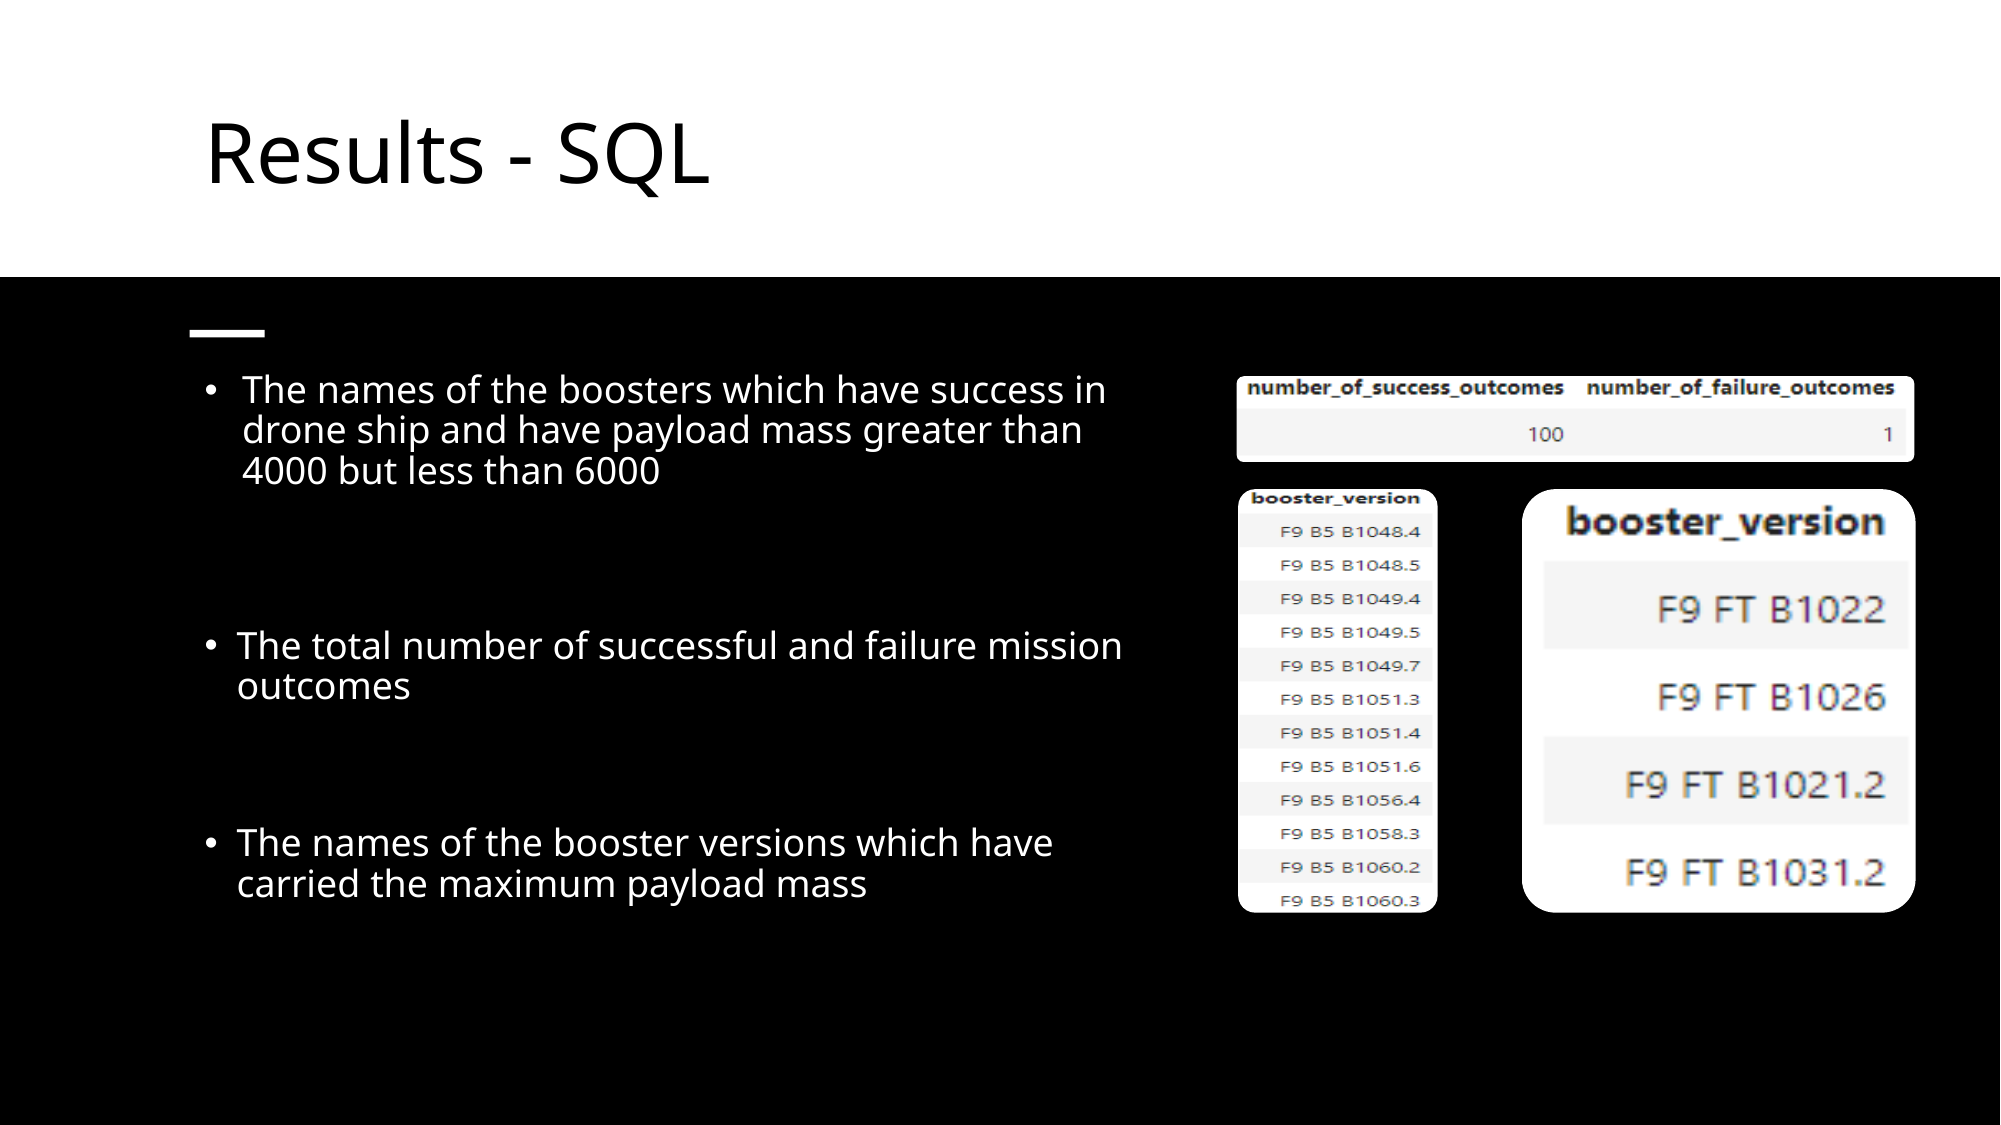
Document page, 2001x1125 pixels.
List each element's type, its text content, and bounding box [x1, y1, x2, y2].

picture [1521, 489, 1916, 913]
title Results - SQL [189, 104, 1812, 253]
picture [1238, 489, 1438, 913]
text_box [0, 276, 2000, 1125]
list The names of the boosters which have success in drone ship and have payload mass greater than 4000 but less than 6000 The total number of successful and failure mission outcomes The names of the booster versions which have carried the maximum payload mass [189, 363, 1151, 1014]
text_box [0, 0, 2000, 276]
text_box [189, 329, 266, 338]
picture [1236, 376, 1915, 463]
